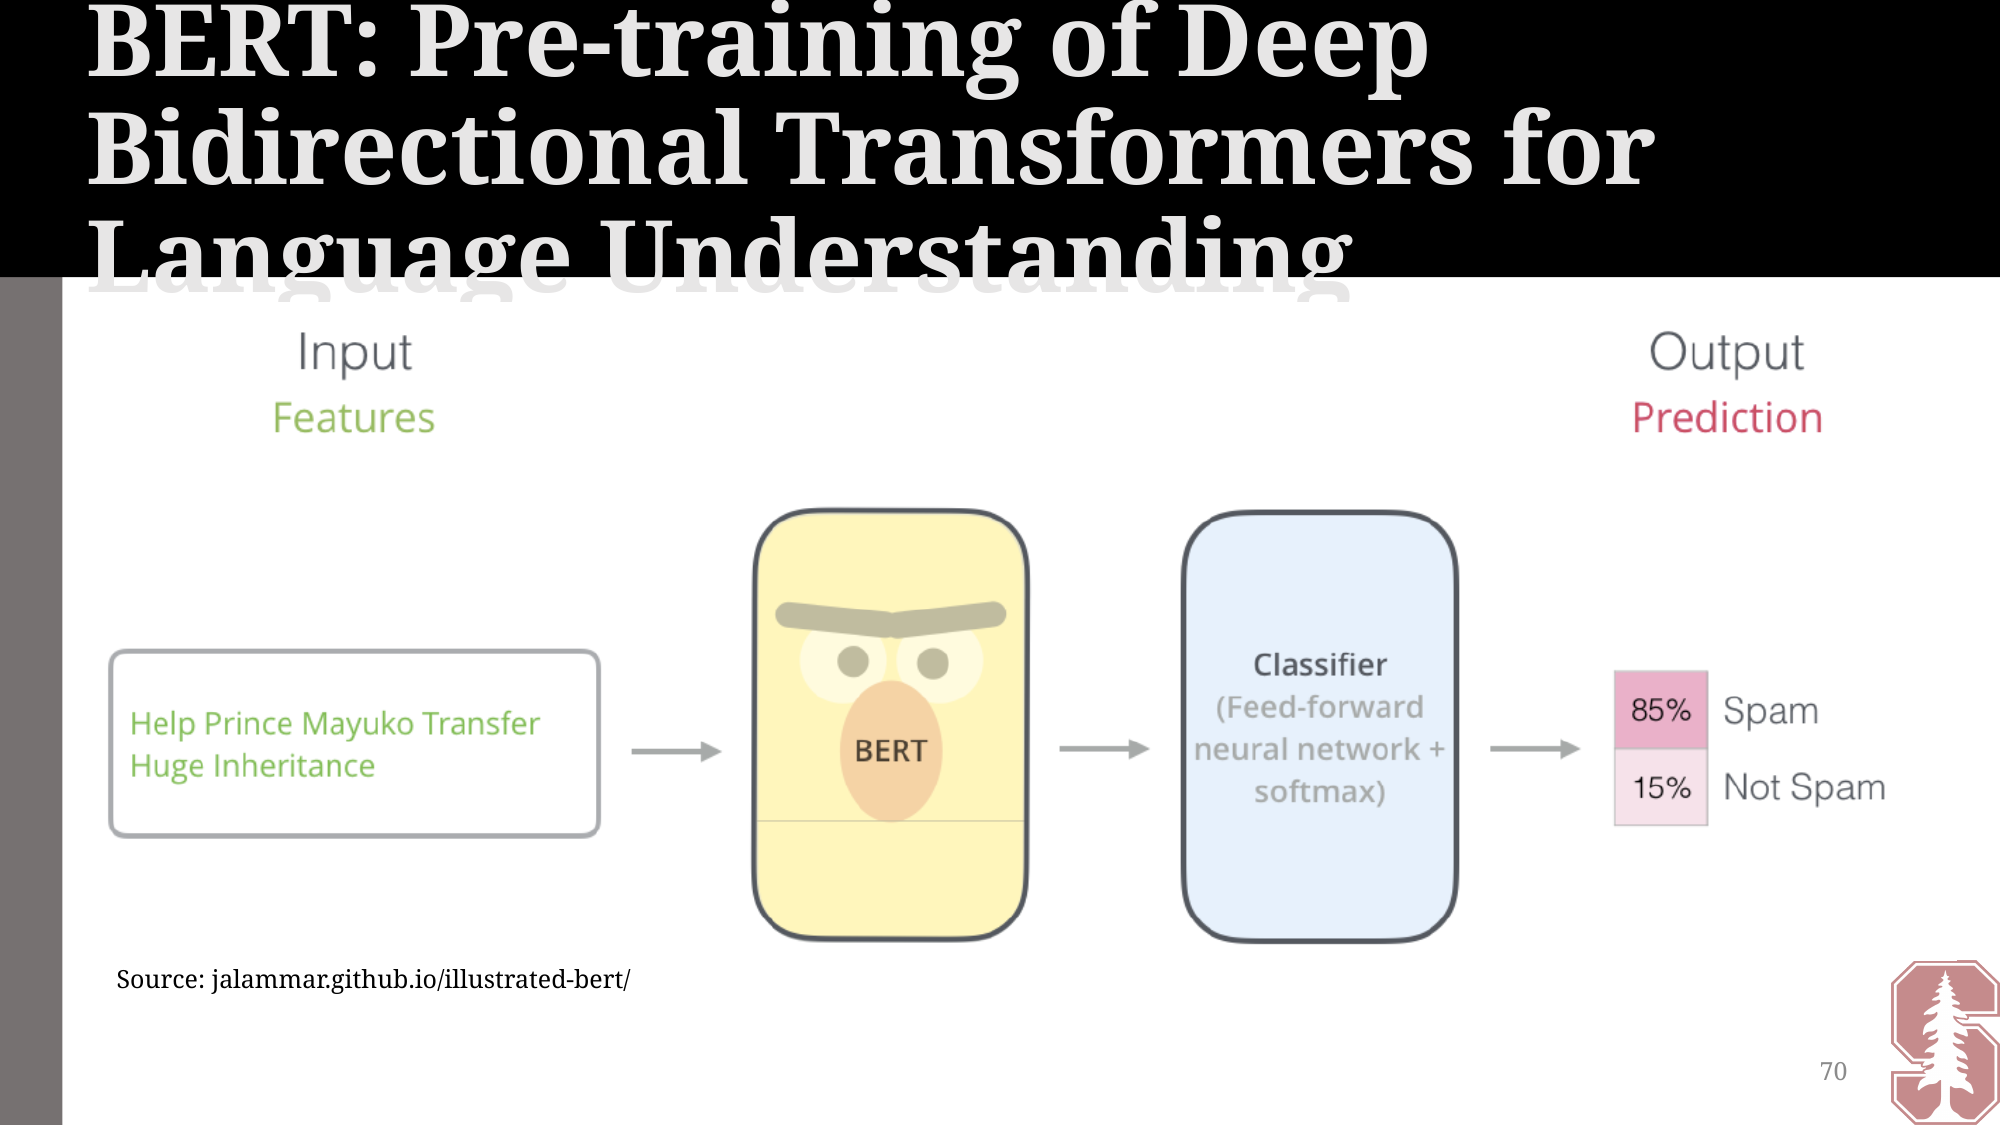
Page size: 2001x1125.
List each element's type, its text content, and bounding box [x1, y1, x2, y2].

picture [70, 302, 1957, 961]
title BERT: Pre-training of Deep Bidirectional Transformers for Language Understanding [70, 43, 1934, 262]
text_box Source: jalammar.github.io/illustrated-bert/ [101, 961, 888, 1001]
slide_number 70 [1412, 1042, 1863, 1103]
